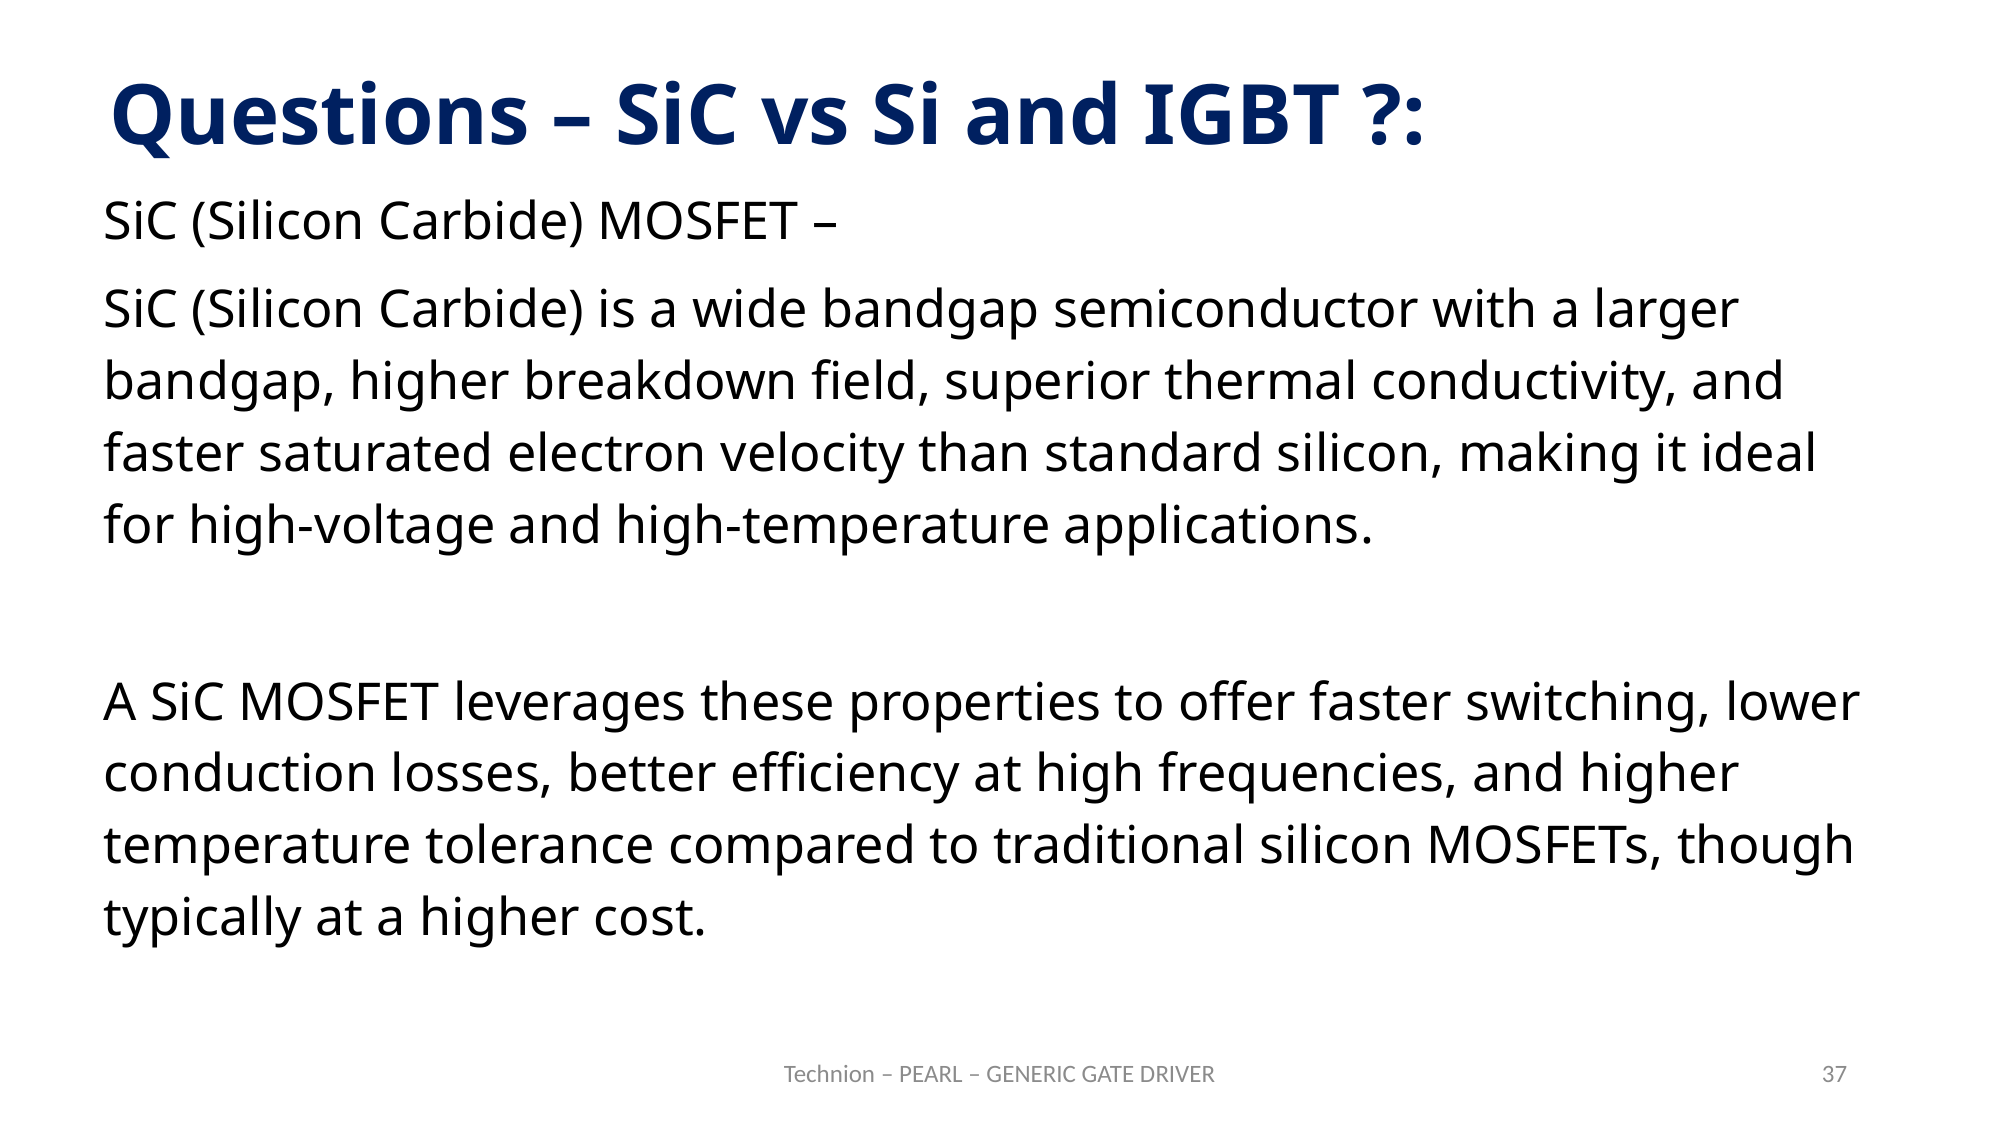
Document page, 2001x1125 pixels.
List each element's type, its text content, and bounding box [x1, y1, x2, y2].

slide_number 37 [1412, 1042, 1863, 1103]
text_box Questions – SiC vs Si and IGBT ?: [94, 64, 1906, 171]
footer Technion – PEARL – GENERIC GATE DRIVER [662, 1042, 1338, 1103]
text_box SiC (Silicon Carbide) MOSFET – SiC (Silicon Carbide) is a wide bandgap semiconductor with a larger bandgap, higher breakdown field, superior thermal conductivity, and faster saturated electron velocity than standard silicon, making it ideal for high-voltage and high-temperature applications. A SiC MOSFET leverages these properties to offer faster switching, lower conduction losses, better efficiency at high frequencies, and higher temperature tolerance compared to traditional silicon MOSFETs, though typically at a higher cost. [88, 170, 1901, 935]
